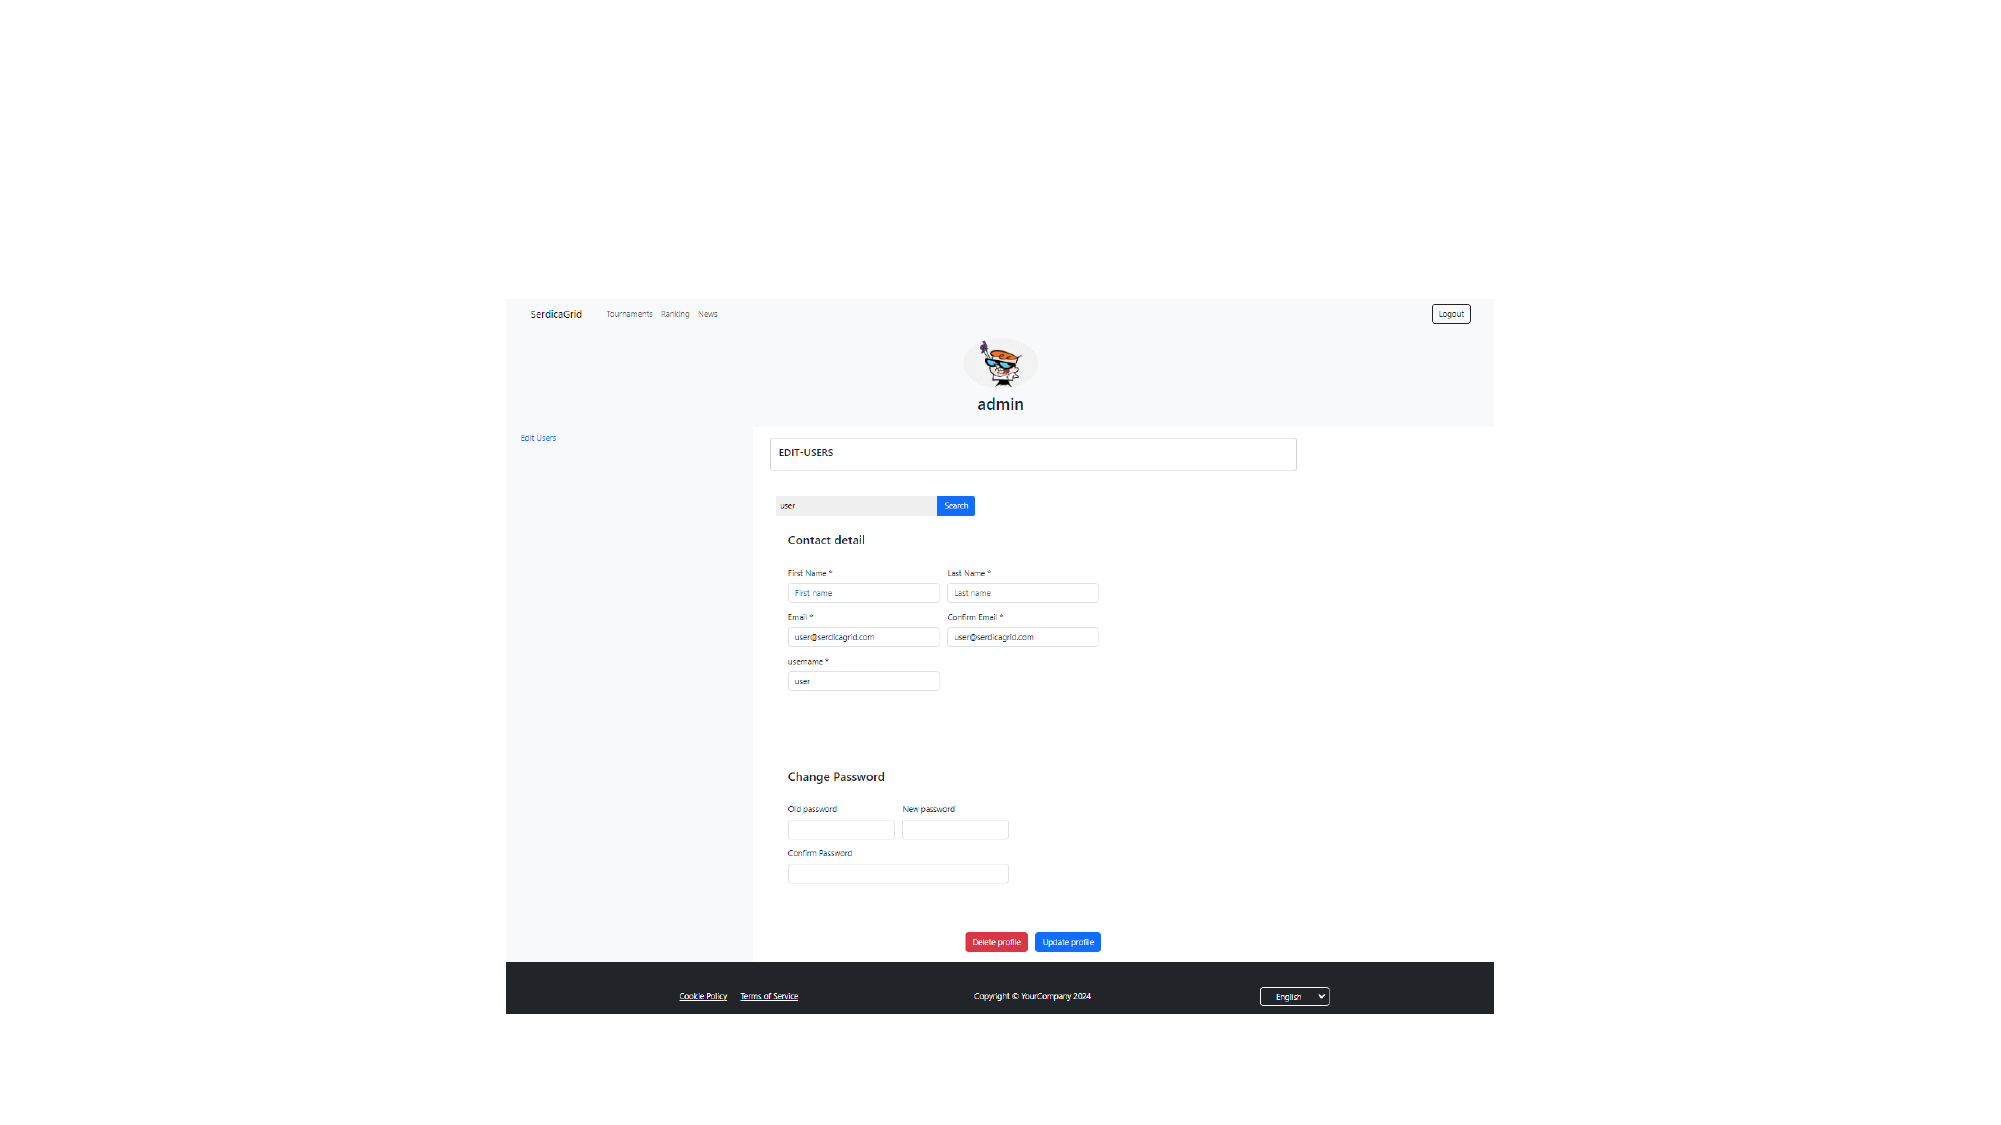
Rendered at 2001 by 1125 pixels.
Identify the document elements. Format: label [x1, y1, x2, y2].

list [506, 299, 1494, 1014]
